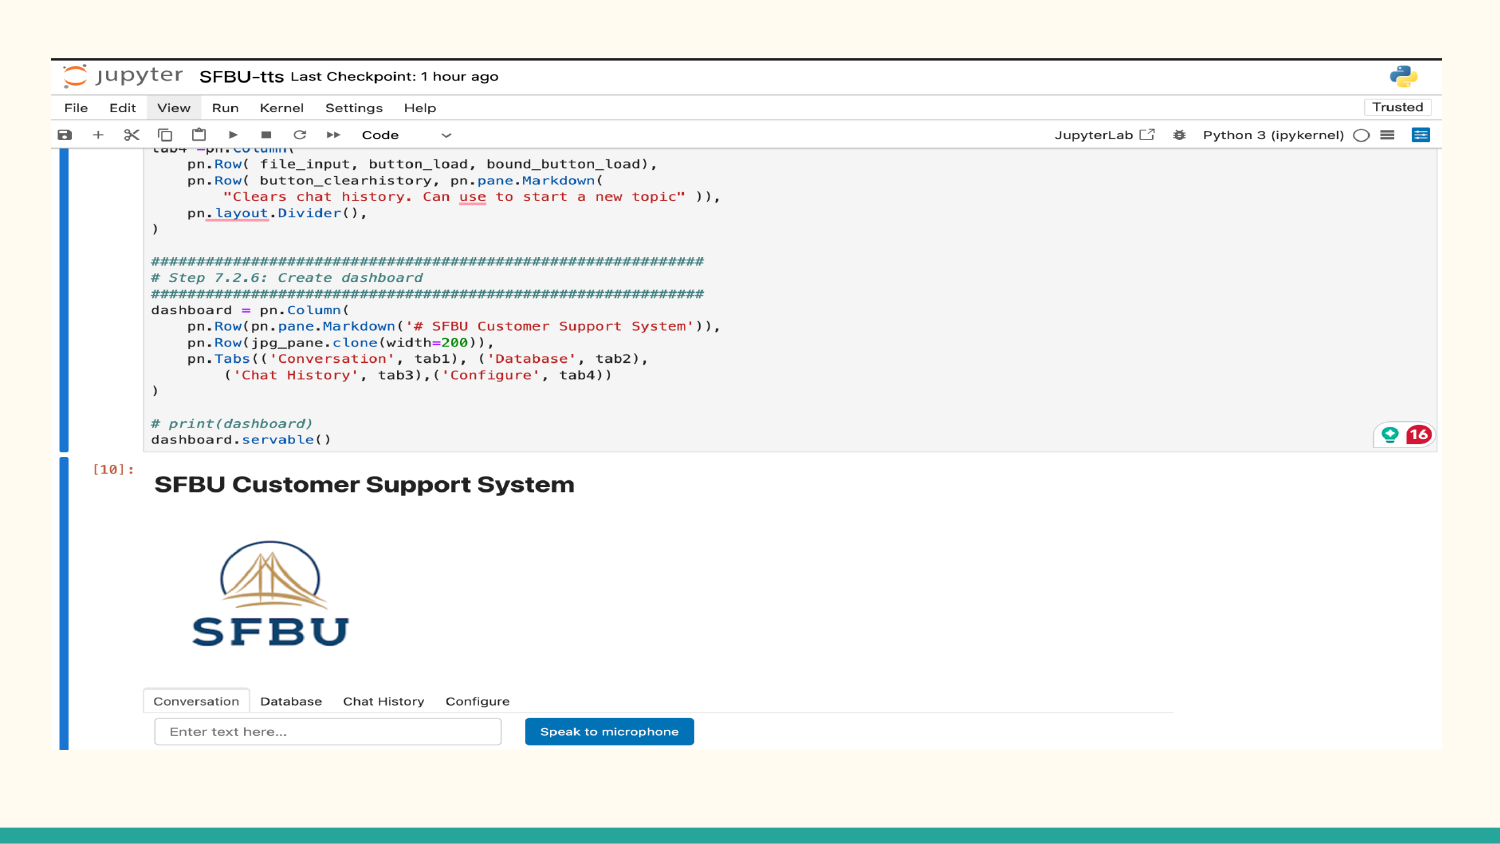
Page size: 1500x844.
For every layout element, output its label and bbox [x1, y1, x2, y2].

picture [50, 58, 1442, 750]
